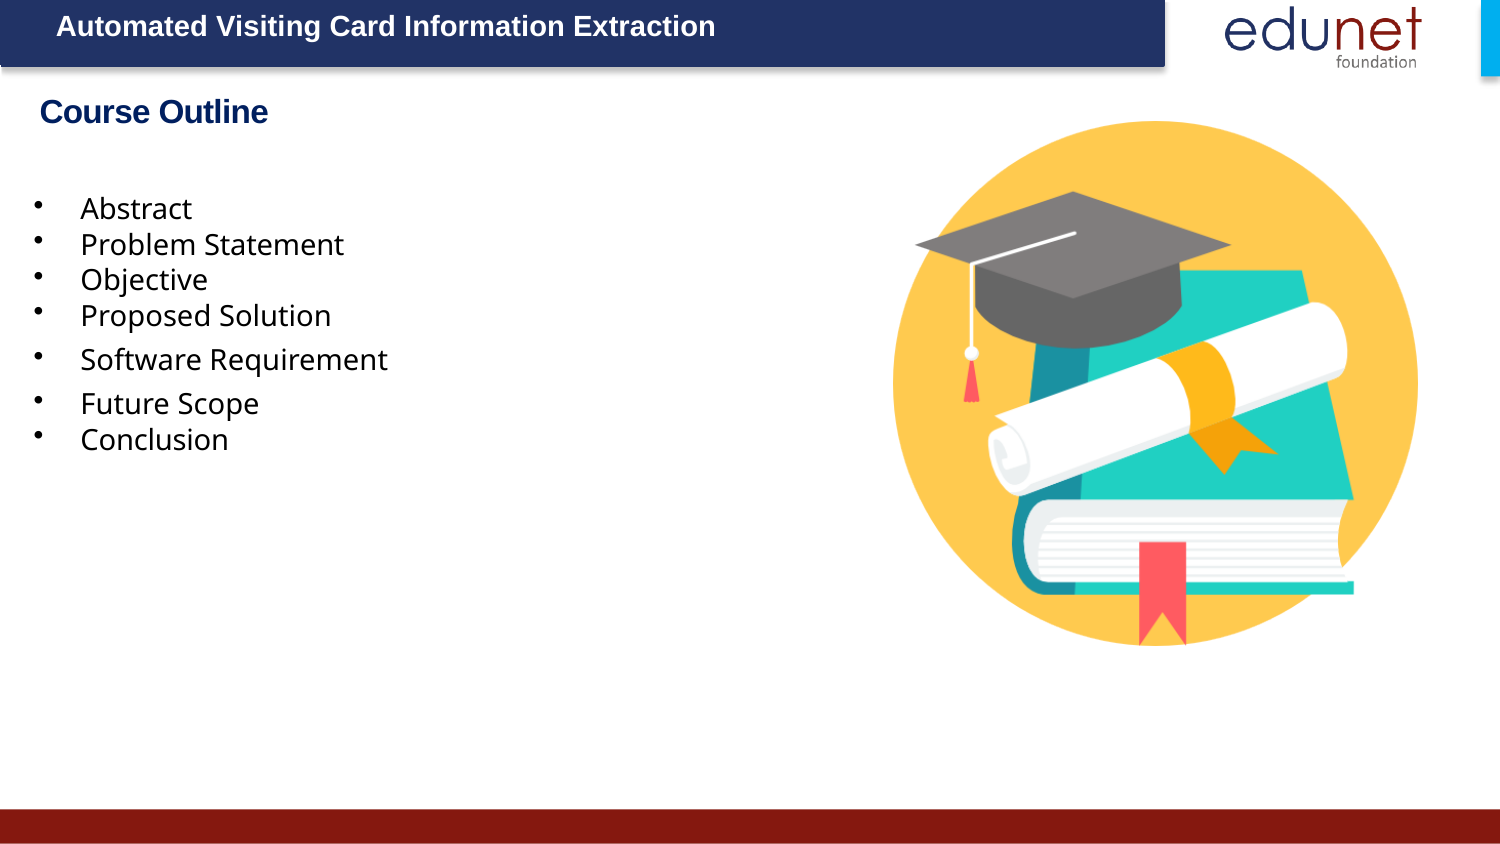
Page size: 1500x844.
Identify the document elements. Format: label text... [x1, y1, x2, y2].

title Course Outline [37, 88, 552, 188]
picture [1223, 6, 1423, 69]
picture [0, 0, 1172, 79]
text_box [0, 809, 1500, 844]
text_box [1474, 0, 1500, 89]
list Abstract Problem Statement Objective Proposed Solution Software Requirement Future Scope Conclusion [31, 188, 741, 666]
picture [893, 121, 1418, 647]
text_box Automated Visiting Card Information Extraction [12, 4, 760, 42]
